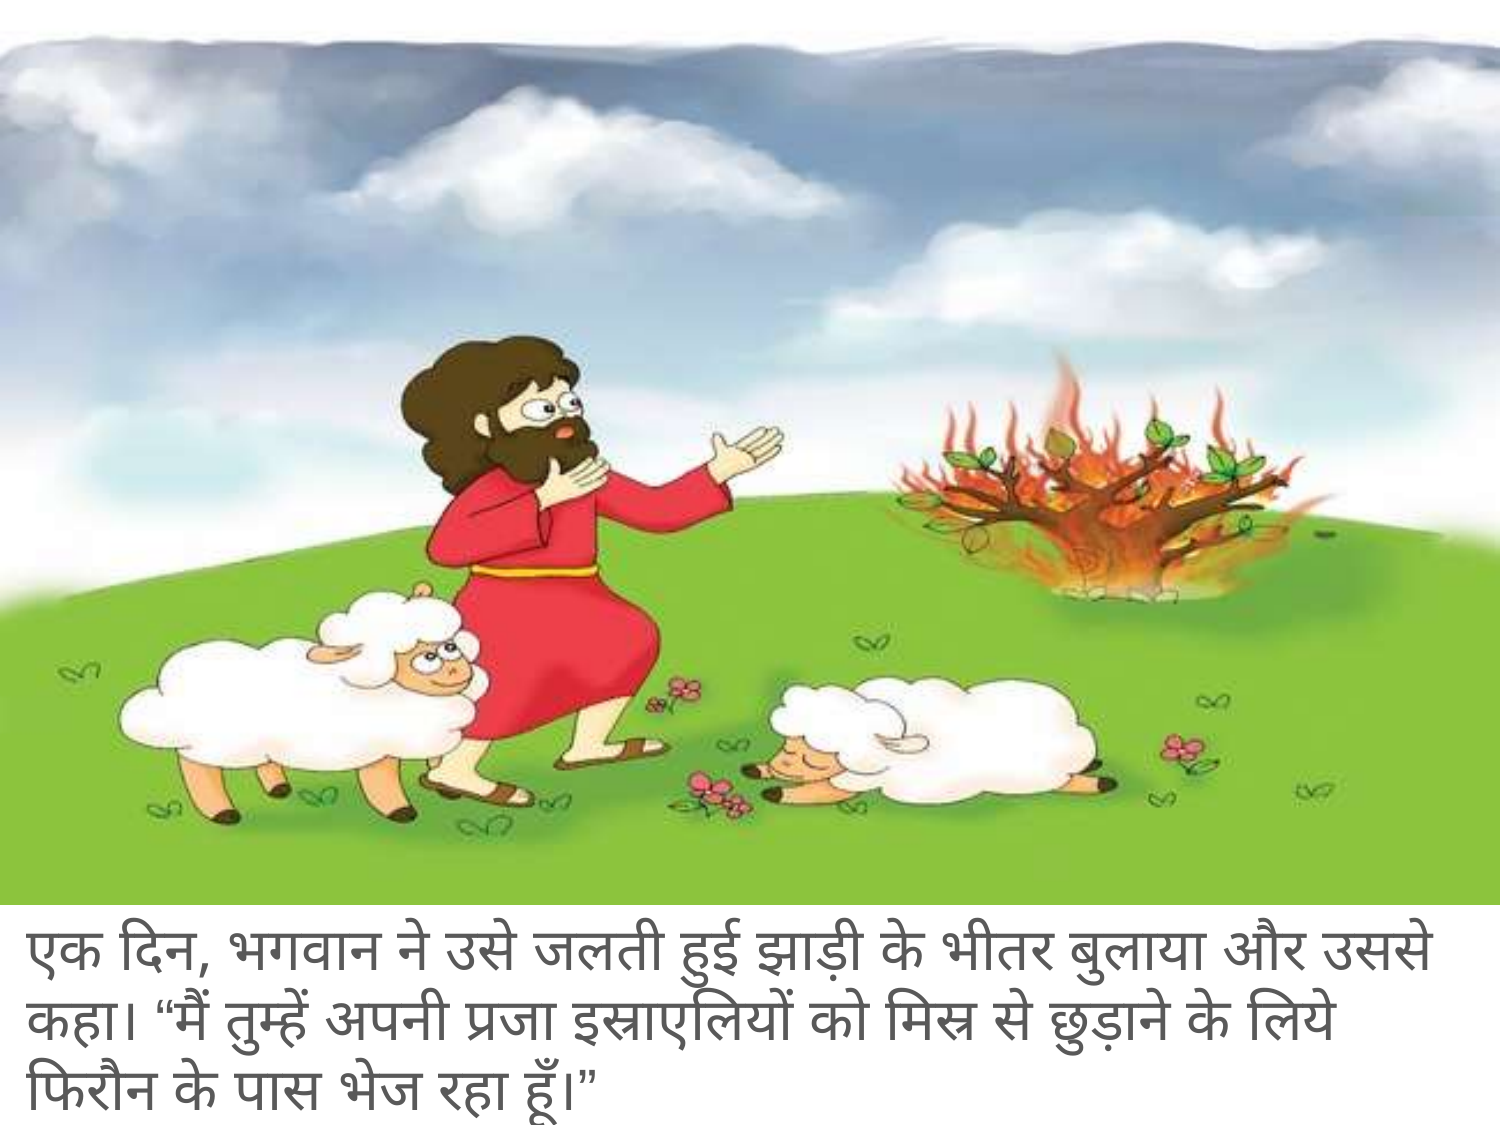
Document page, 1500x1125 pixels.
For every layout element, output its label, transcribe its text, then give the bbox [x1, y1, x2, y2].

text_box एक दिन, भगवान ने उसे जलती हुई झाड़ी के भीतर बुलाया और उससे कहा। “मैं तुम्हें अपनी प्रजा इस्राएलियों को मिस्र से छुड़ाने के लिये फिरौन के पास भेज रहा हूँ।” [11, 914, 1498, 1125]
picture [0, 0, 1500, 906]
